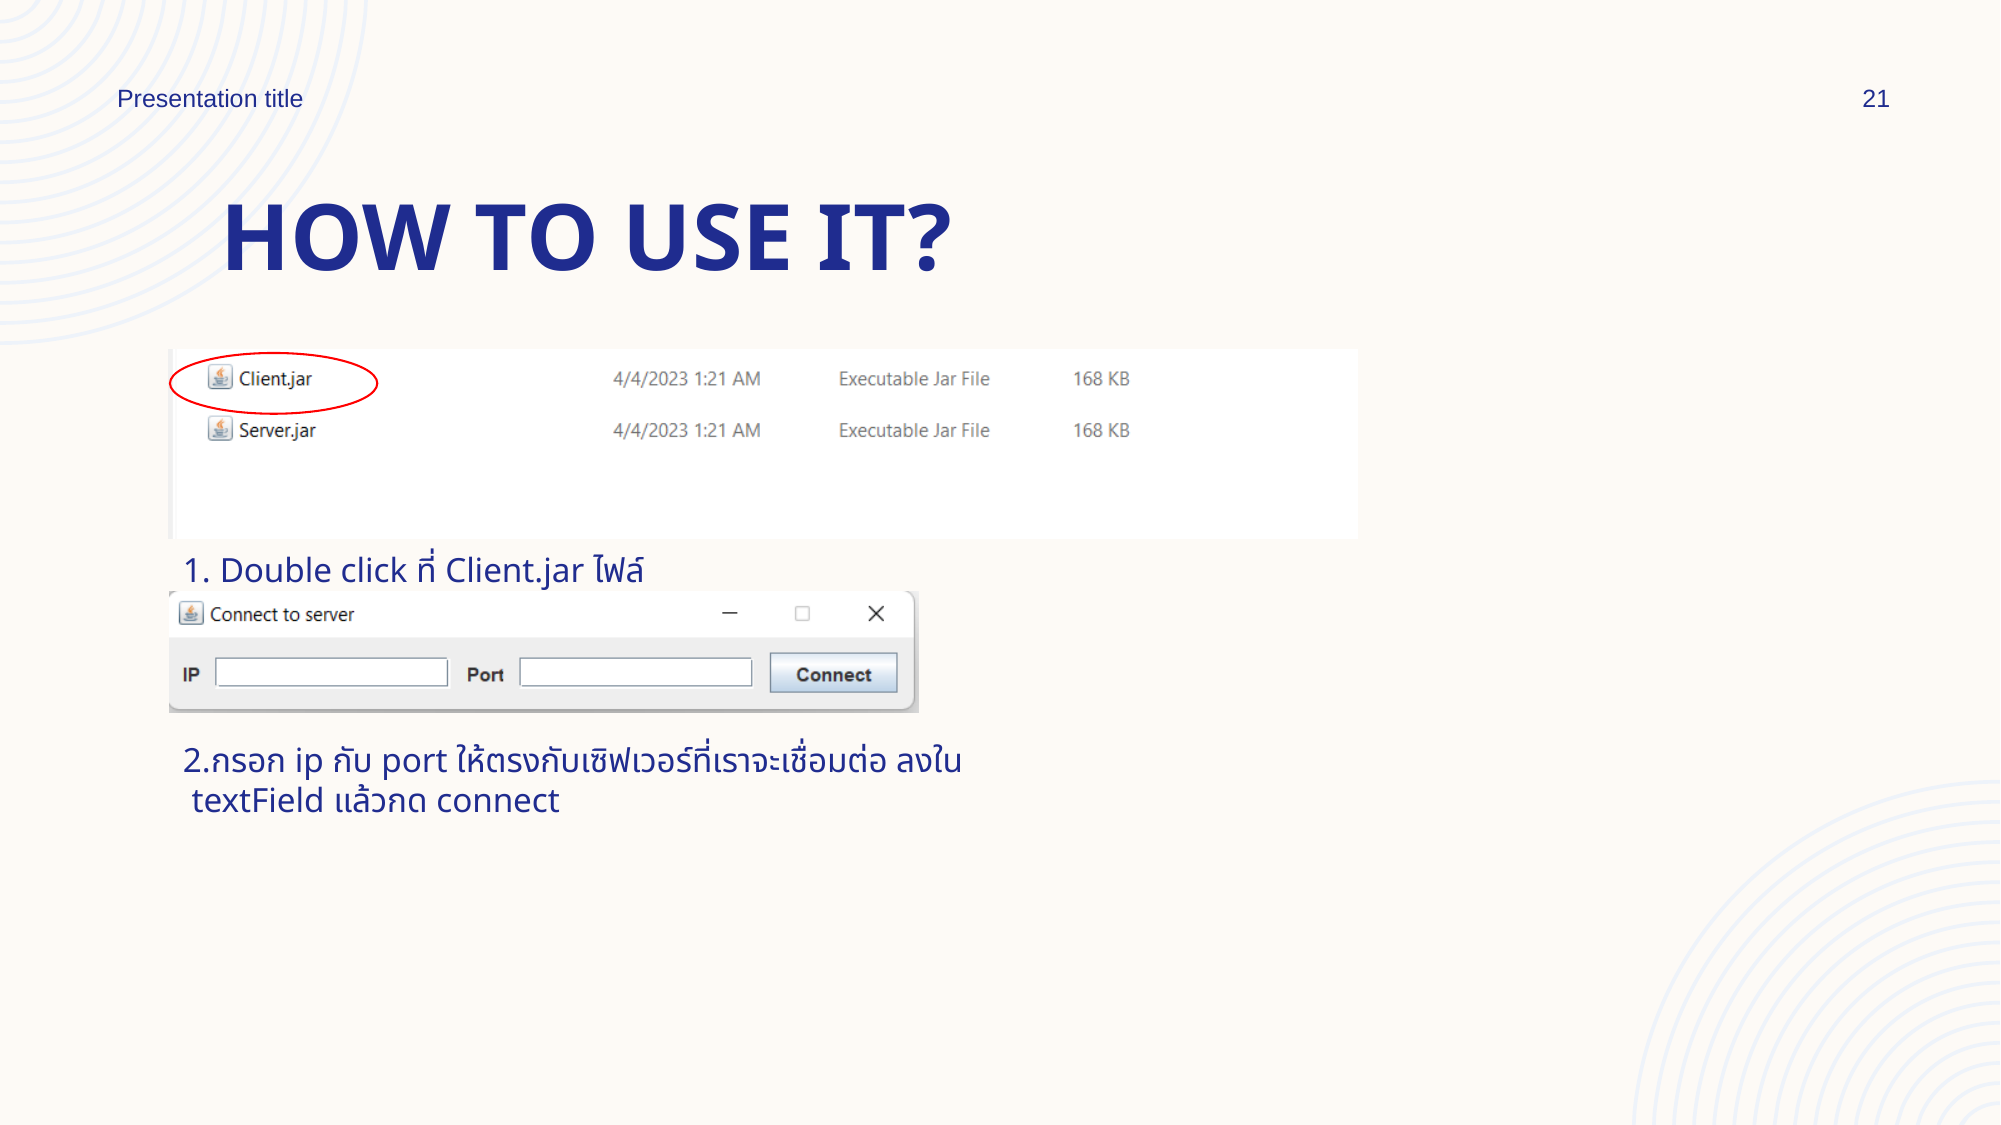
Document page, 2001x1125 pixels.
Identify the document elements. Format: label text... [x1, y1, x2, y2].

picture [168, 349, 1358, 539]
text_box 1. Double click ที่ Client.jar ไฟล์ [168, 541, 952, 587]
text_box [101, 538, 886, 888]
slide_number 21 [1795, 75, 1958, 120]
text_box 2.กรอก ip กับ port ให้ตรงกับเซิฟเวอร์ที่เราจะเชื่อมต่อ ลงใน textField แล้วกด connect [168, 732, 989, 778]
text_box How to use it? [43, 179, 1154, 306]
picture [169, 591, 919, 713]
footer Presentation title [101, 75, 627, 120]
